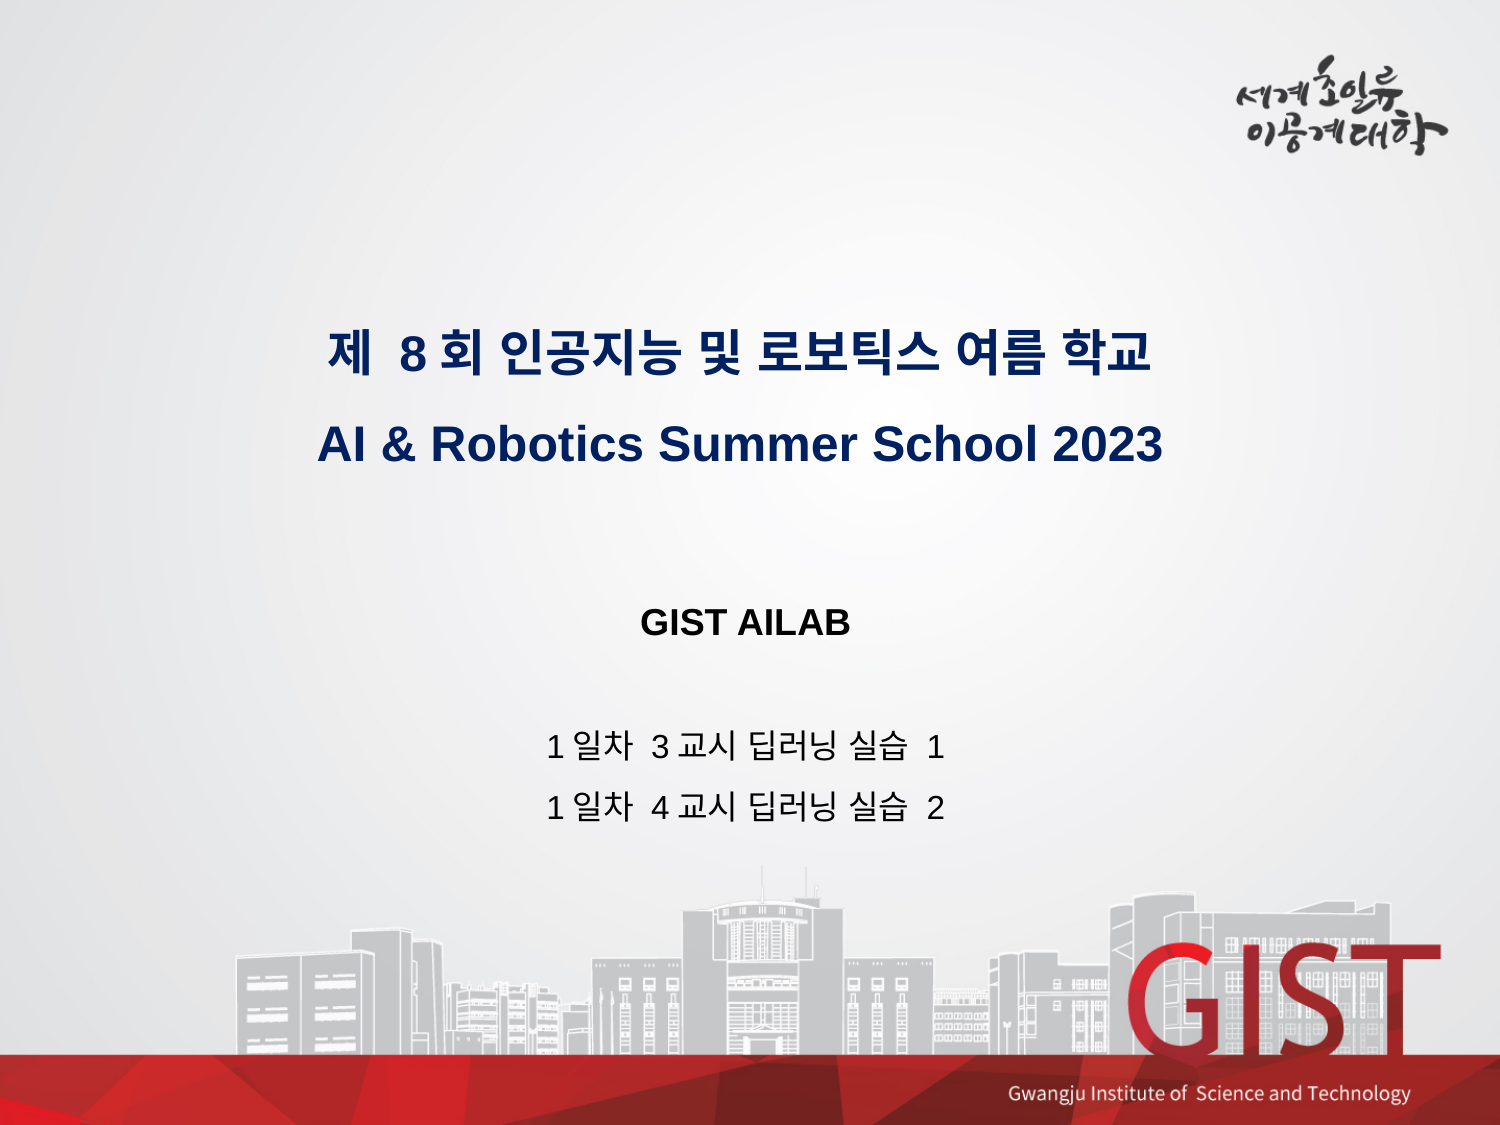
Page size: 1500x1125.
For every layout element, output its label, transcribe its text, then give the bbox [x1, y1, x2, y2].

text_box 제 8회 인공지능 및 로보틱스 여름 학교 AI & Robotics Summer School 2023 [201, 220, 1287, 542]
subtitle GIST AILAB 1일차 3교시 딥러닝 실습 1 1일차 4교시 딥러닝 실습 2 [187, 590, 1313, 863]
picture [0, 0, 1500, 1125]
